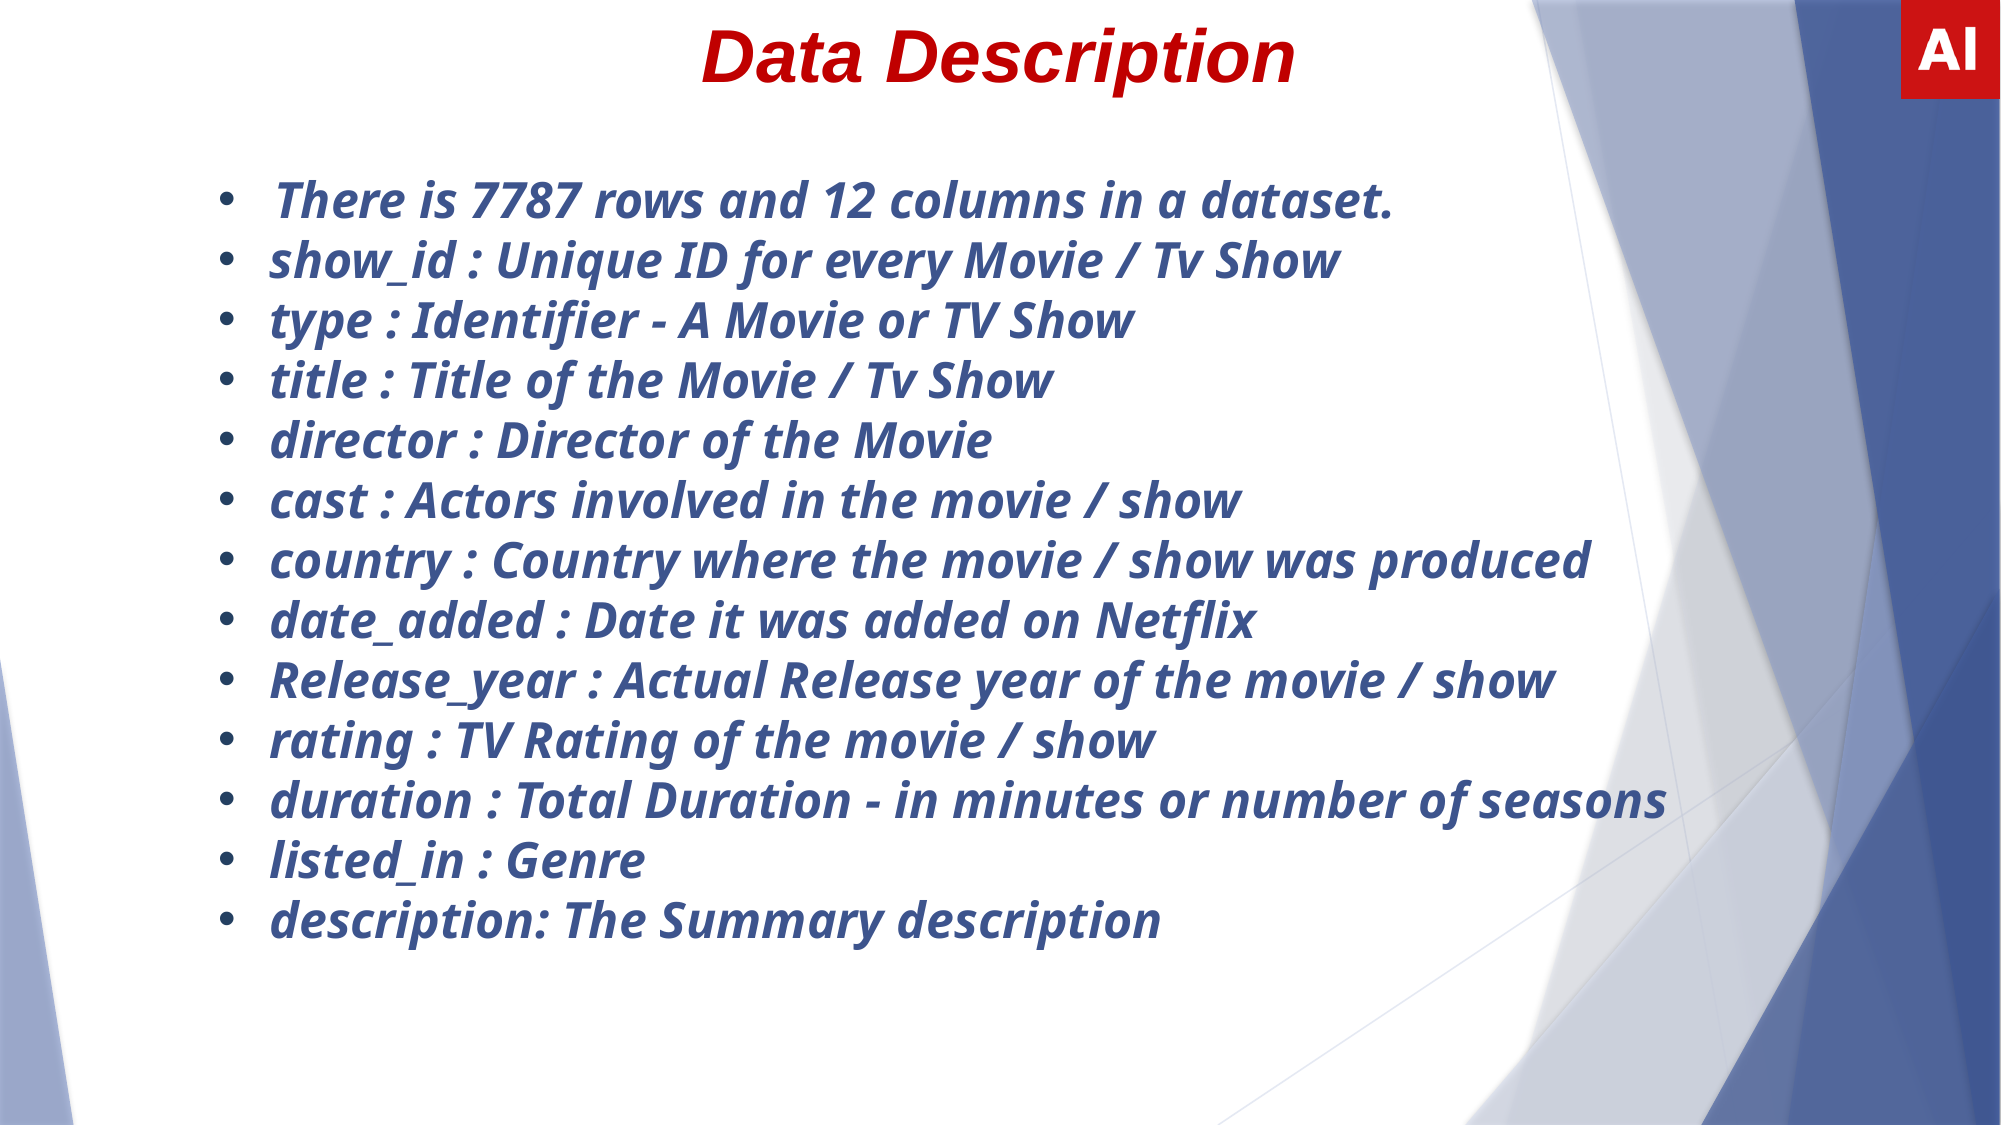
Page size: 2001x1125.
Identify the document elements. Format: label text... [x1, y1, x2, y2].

text_box There is 7787 rows and 12 columns in a dataset. show_id : Unique ID for every Movie / Tv Show type : Identifier - A Movie or TV Show title : Title of the Movie / Tv Show director : Director of the Movie cast : Actors involved in the movie / show country : Country where the movie / show was produced date_added : Date it was added on Netflix Release_year : Actual Release year of the movie / show rating : TV Rating of the movie / show duration : Total Duration - in minutes or number of seasons listed_in : Genre description: The Summary description [203, 161, 1797, 956]
picture [1900, 0, 2000, 100]
text_box Data Description [499, 0, 1501, 105]
